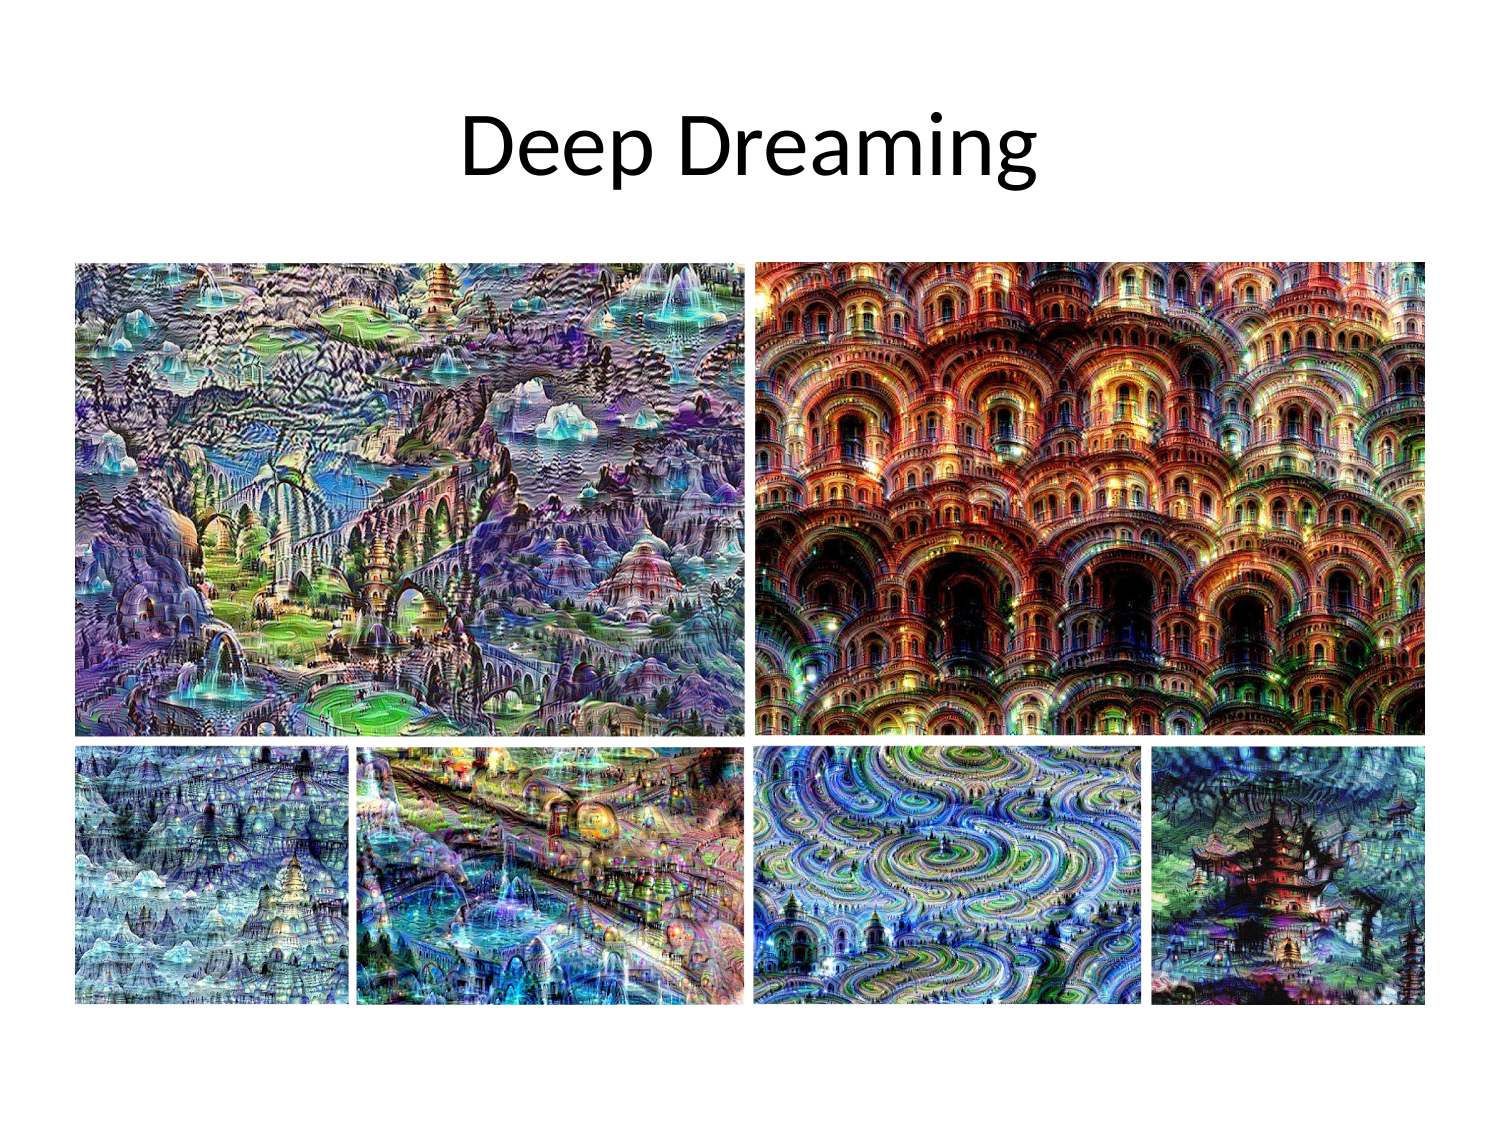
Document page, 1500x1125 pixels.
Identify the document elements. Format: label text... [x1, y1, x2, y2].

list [74, 262, 1426, 1006]
title Deep Dreaming [75, 45, 1425, 233]
